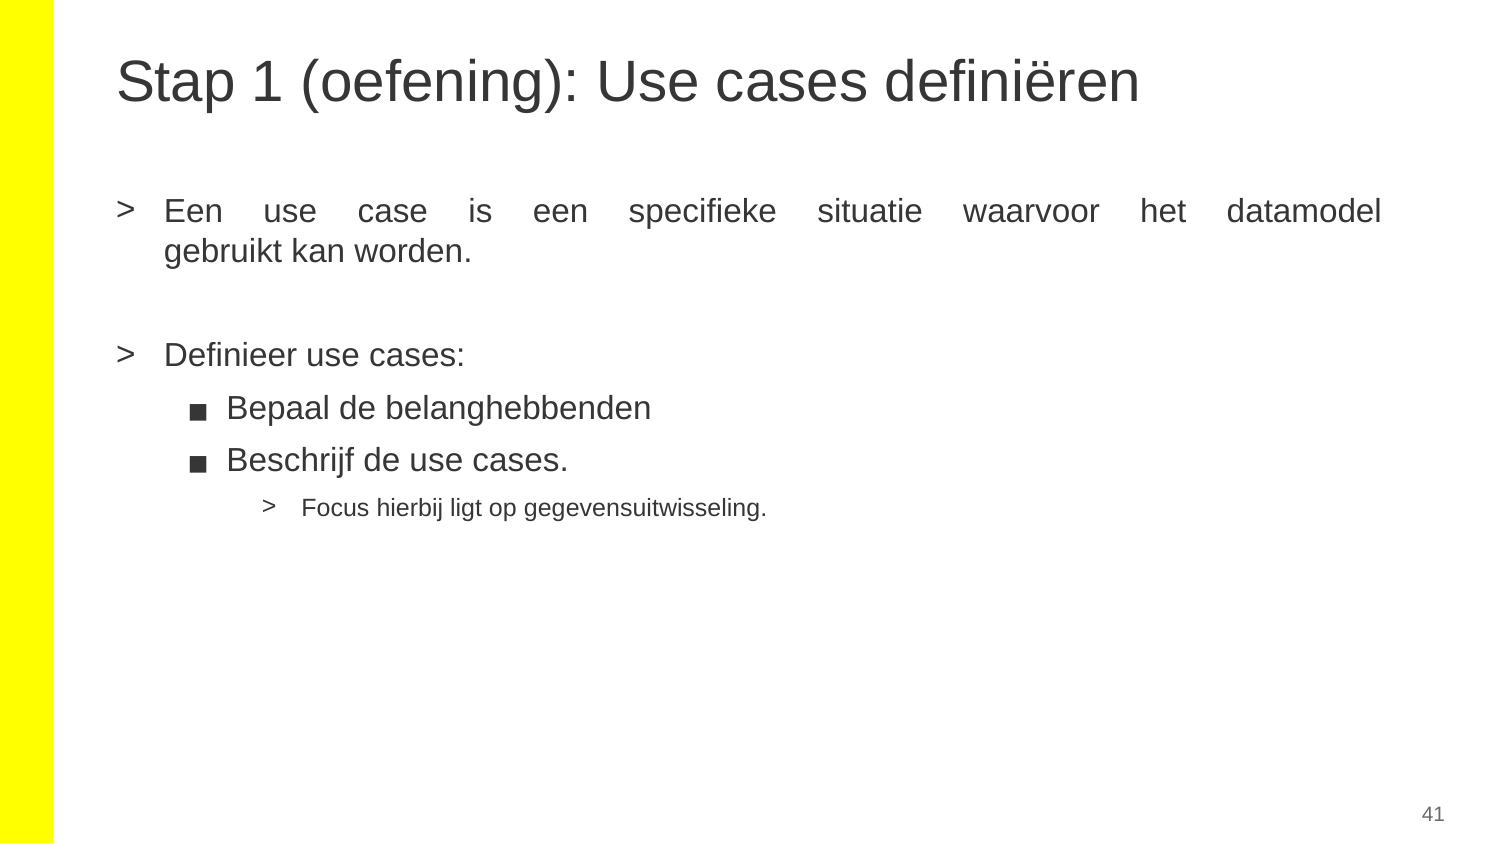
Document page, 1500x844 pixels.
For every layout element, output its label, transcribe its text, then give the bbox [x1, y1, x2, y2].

slide_number 41 [1339, 796, 1452, 829]
list Een use case is een specifieke situatie waarvoor het datamodel gebruikt kan worden. Definieer use cases: Bepaal de belanghebbenden Beschrijf de use cases. Focus hierbij ligt op gegevensuitwisseling. [103, 182, 1397, 797]
title Stap 1 (oefening): Use cases definiëren [103, 44, 1397, 167]
